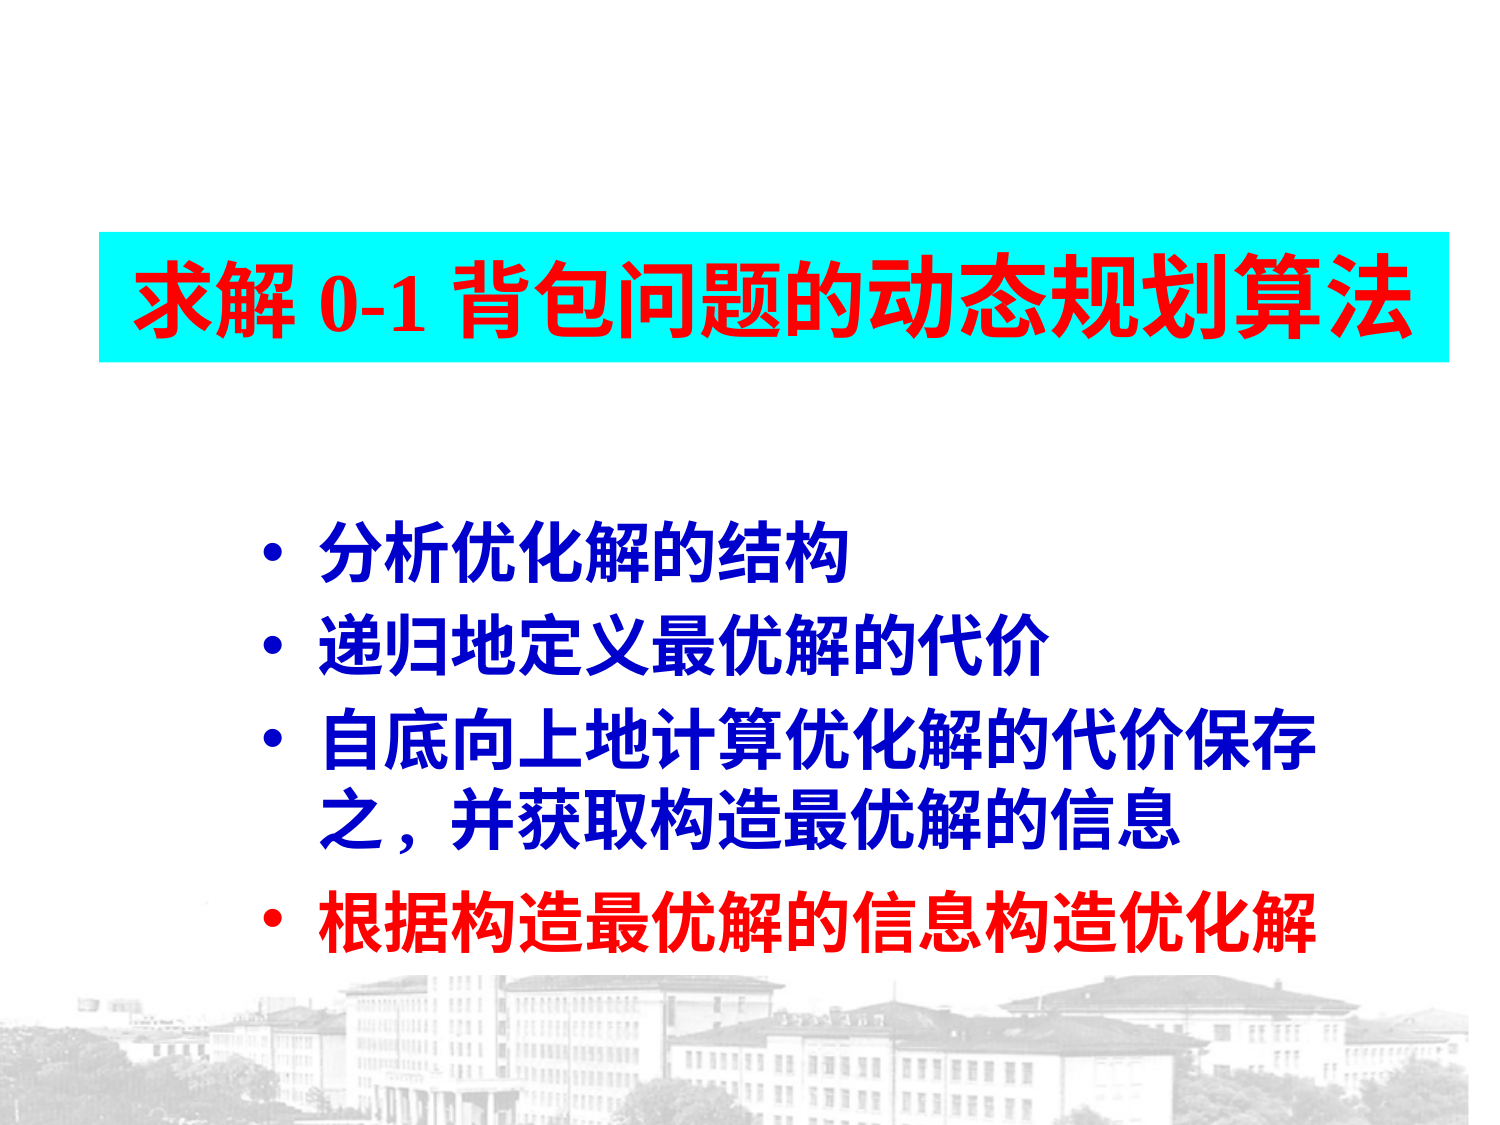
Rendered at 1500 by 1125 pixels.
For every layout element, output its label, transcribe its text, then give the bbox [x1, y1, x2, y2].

title 求解0-1背包问题的动态规划算法 [99, 231, 1450, 363]
picture [0, 529, 1500, 1125]
list 分析优化解的结构 递归地定义最优解的代价 自底向上地计算优化解的代价保存之, 并获取构造最优解的信息 根据构造最优解的信息构造优化解 [246, 503, 1381, 975]
